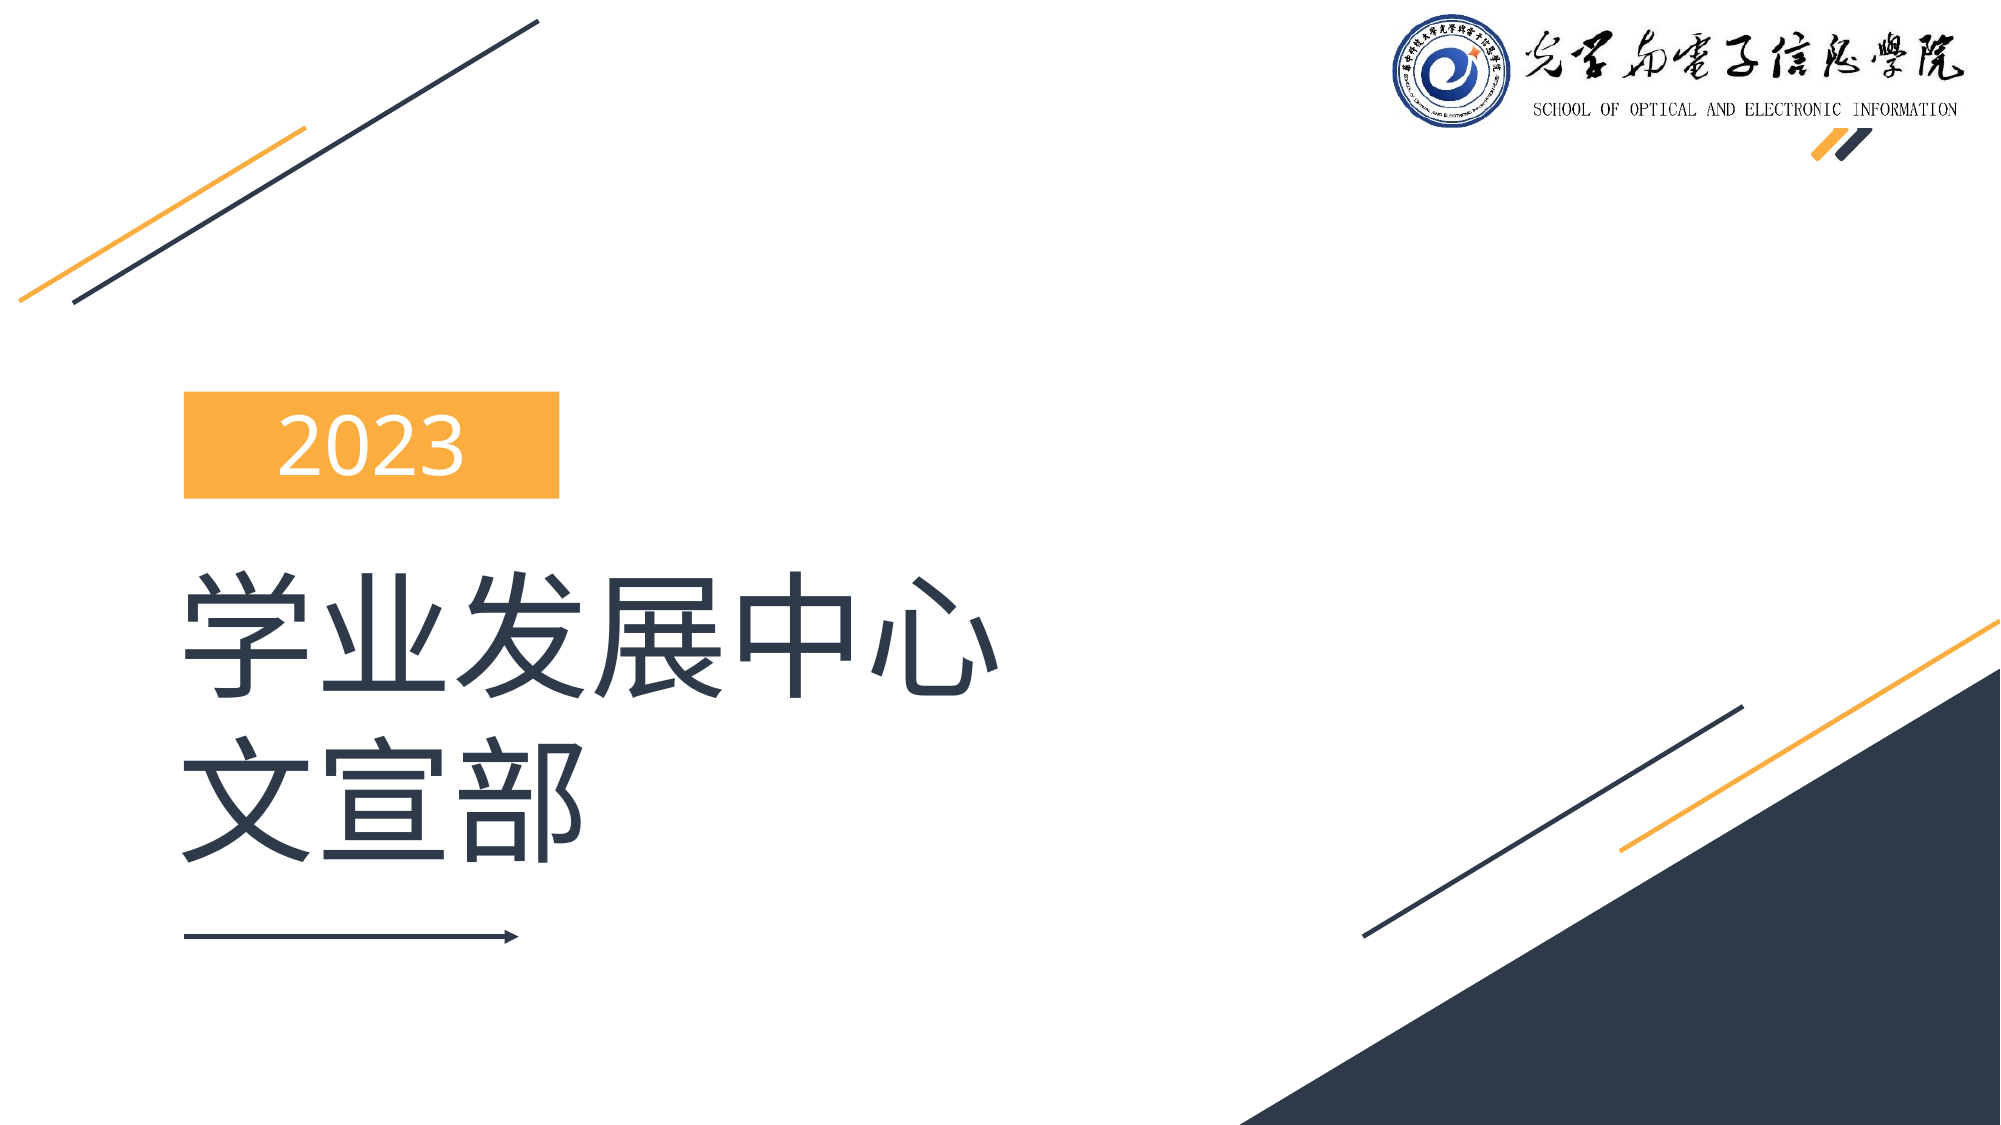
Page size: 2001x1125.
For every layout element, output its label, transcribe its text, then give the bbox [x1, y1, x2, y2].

text_box 学业发展中心 文宣部 [162, 542, 1231, 887]
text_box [1809, 128, 1873, 162]
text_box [19, 20, 539, 304]
picture [1392, 14, 1968, 128]
text_box [1237, 937, 2000, 1125]
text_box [1362, 620, 2000, 937]
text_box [183, 384, 560, 501]
